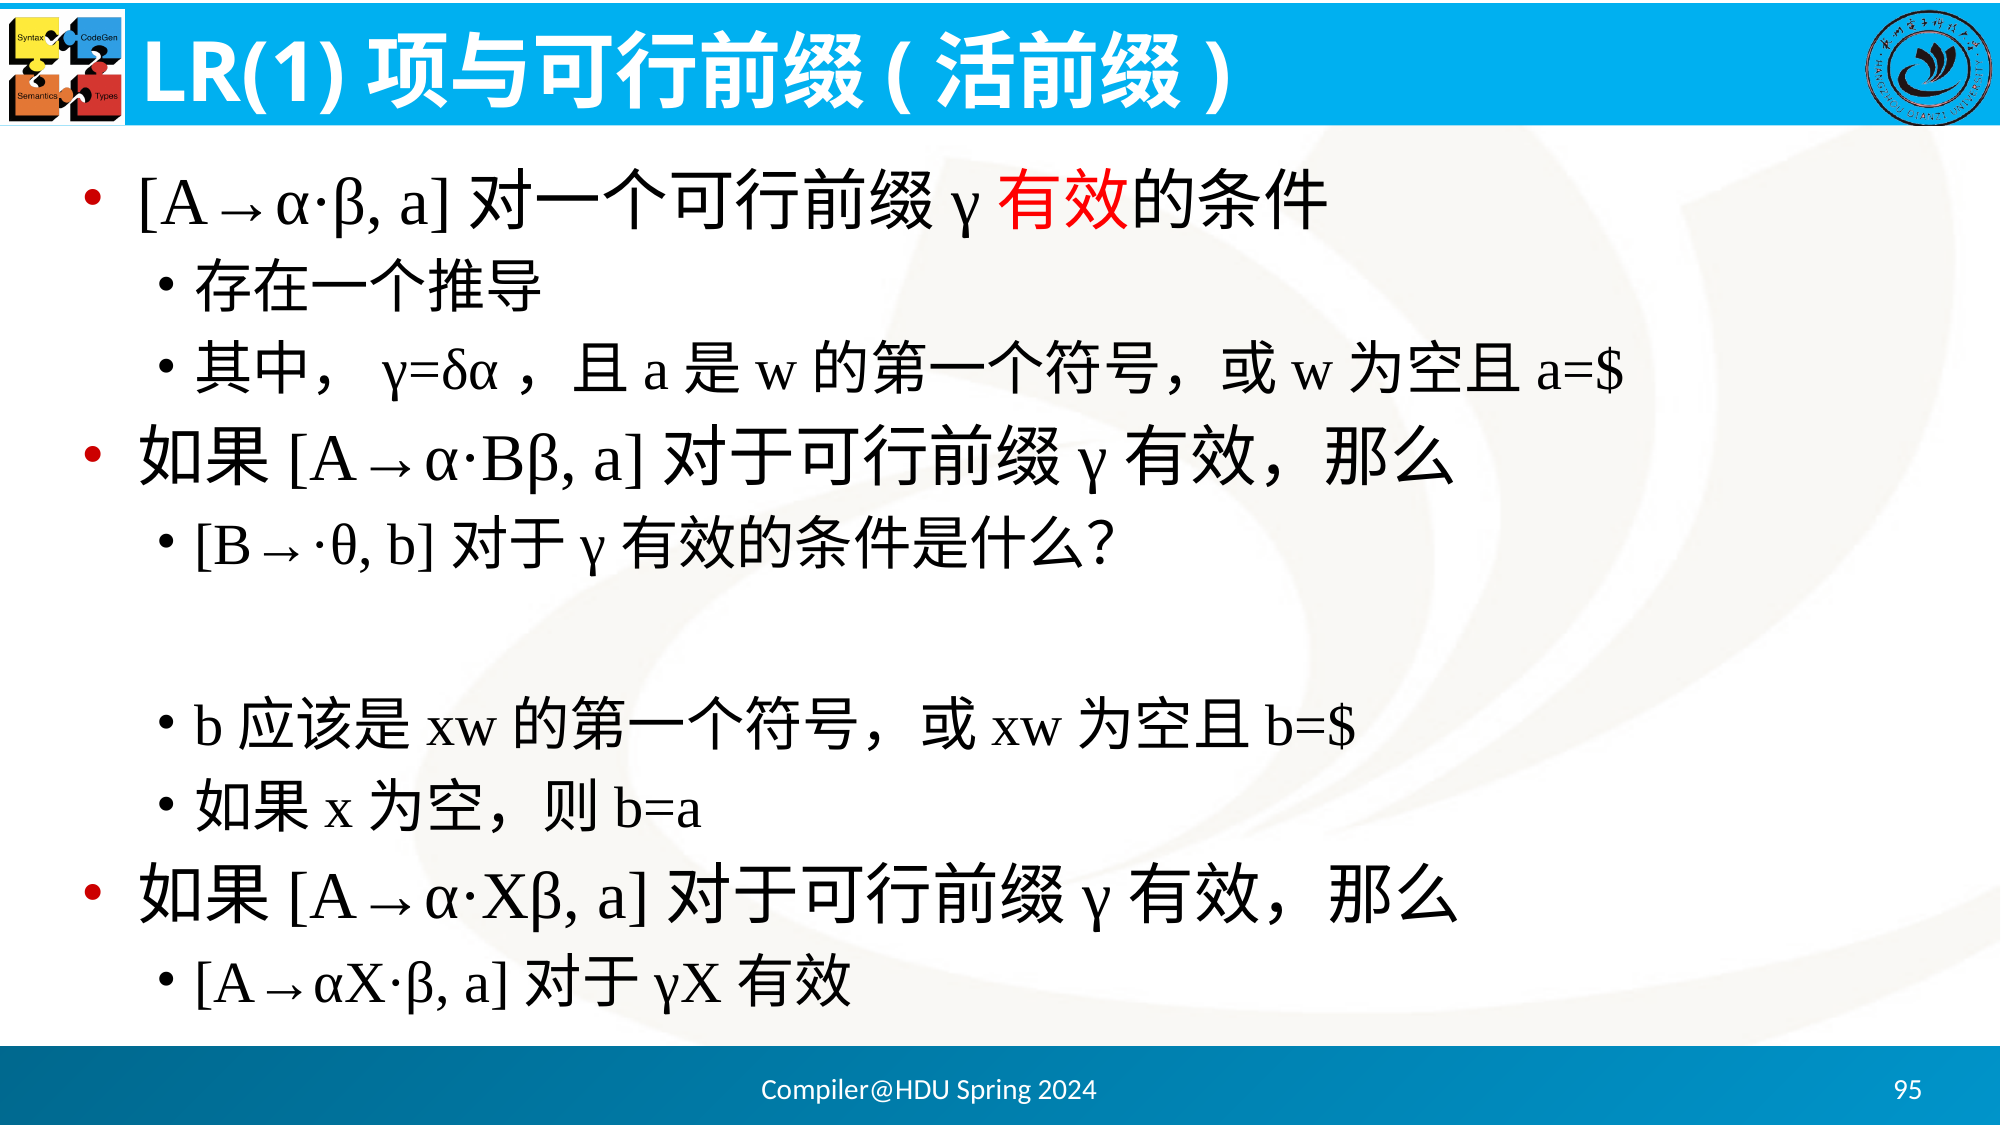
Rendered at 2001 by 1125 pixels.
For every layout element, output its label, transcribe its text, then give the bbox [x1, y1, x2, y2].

slide_number 95 [1503, 1049, 1938, 1125]
footer Compiler@HDU Spring 2024 [612, 1049, 1247, 1125]
title LR(1)项与可行前缀(活前缀) [125, 6, 1934, 126]
